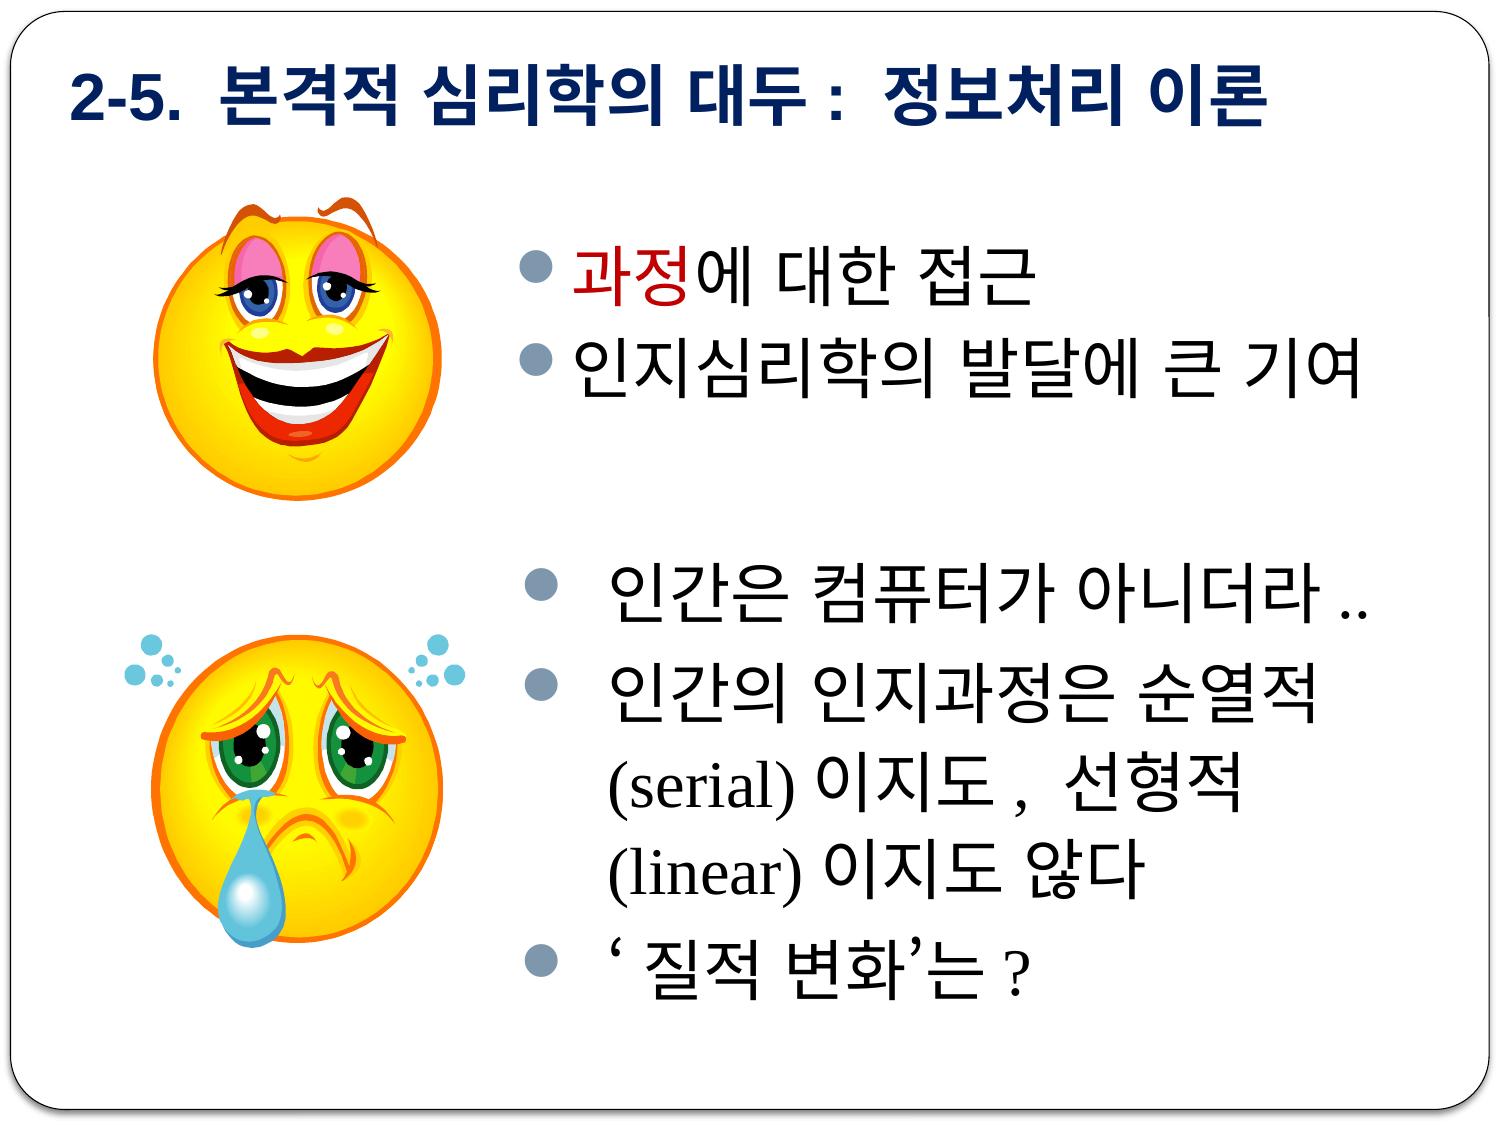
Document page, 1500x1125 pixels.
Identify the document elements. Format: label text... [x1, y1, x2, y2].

text_box 2-5. 본격적 심리학의 대두: 정보처리 이론 [54, 19, 1440, 149]
text_box 인간은 컴퓨터가 아니더라.. 인간의 인지과정은 순열적(serial)이지도, 선형적(linear)이지도 않다 ‘질적 변화’는? [505, 536, 1463, 1094]
picture [151, 196, 443, 503]
list 과정에 대한 접근 인지심리학의 발달에 큰 기여 [500, 227, 1471, 528]
picture [123, 633, 467, 950]
